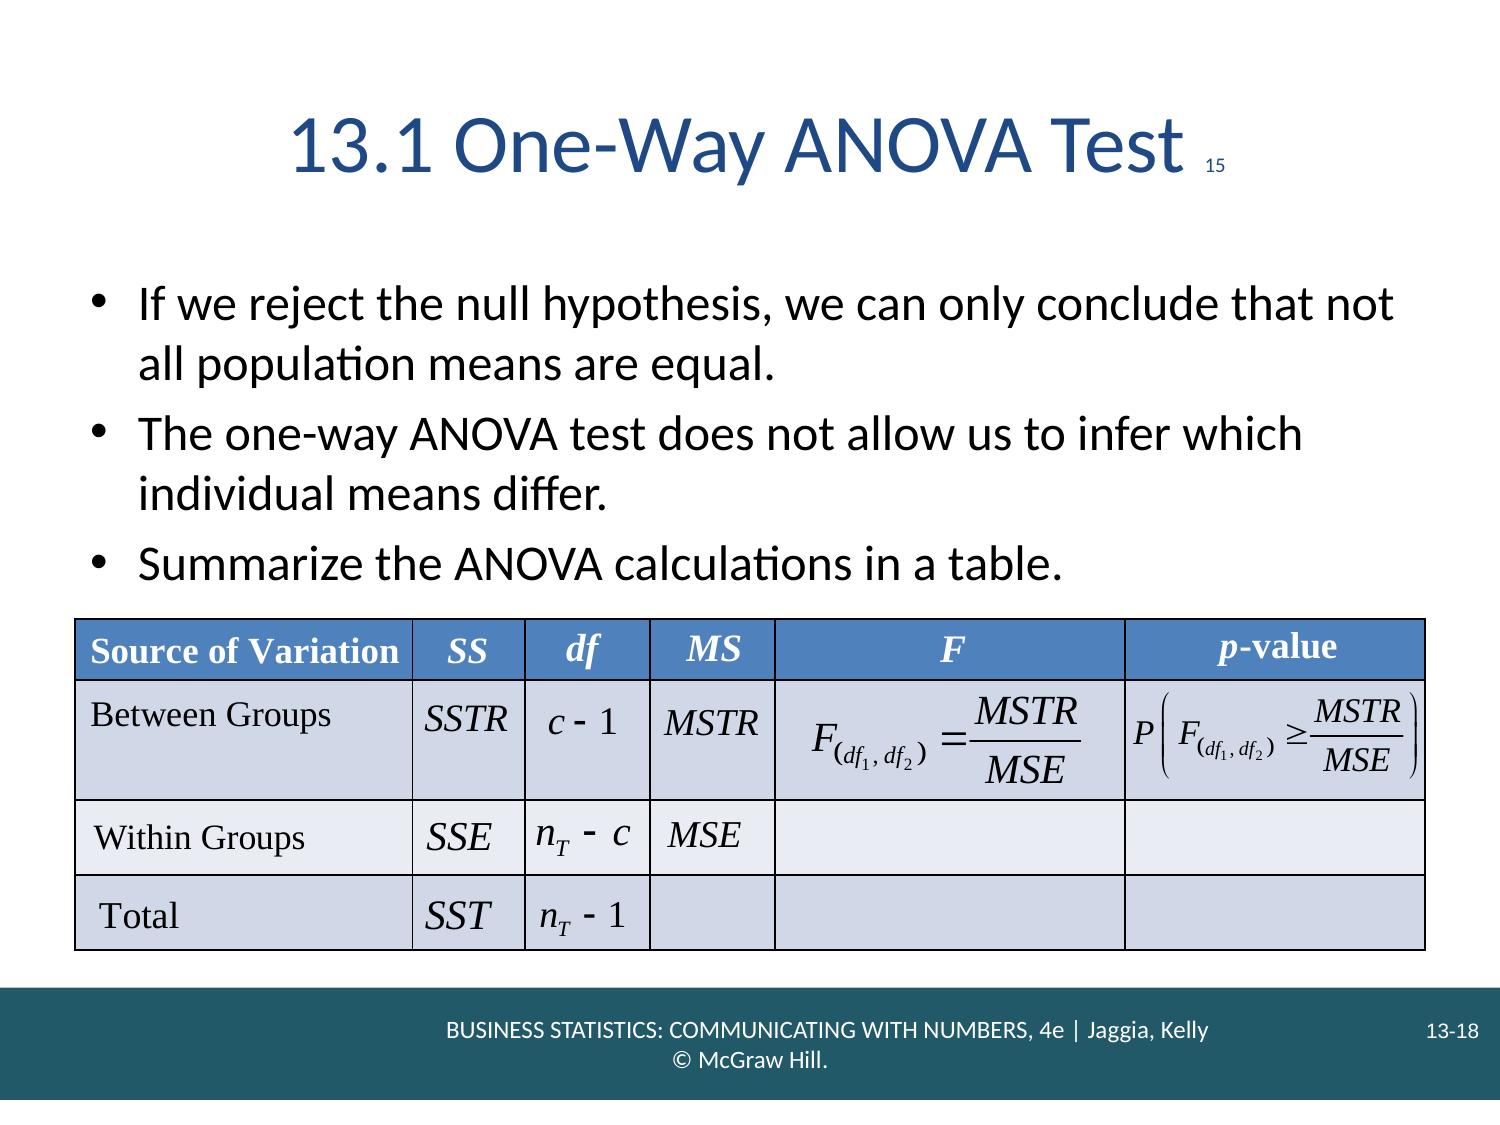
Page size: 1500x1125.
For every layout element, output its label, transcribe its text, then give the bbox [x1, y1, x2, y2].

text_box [678, 626, 750, 672]
table_cell [413, 876, 524, 949]
table_cell [651, 876, 774, 949]
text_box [84, 693, 338, 743]
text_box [933, 629, 977, 670]
table_cell [1126, 801, 1424, 874]
table_cell [76, 876, 412, 949]
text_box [87, 816, 312, 865]
table_cell [413, 681, 524, 799]
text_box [657, 700, 766, 746]
table_cell [526, 876, 649, 949]
table_header [526, 620, 649, 679]
table_cell [76, 681, 412, 799]
table_cell [776, 681, 1124, 799]
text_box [419, 812, 502, 861]
table_cell [651, 801, 774, 874]
table_cell [413, 801, 524, 874]
list If we reject the null hypothesis, we can only conclude that not all population means are equal. The one-way ANOVA test does not allow us to infer which individual means differ. Summarize the ANOVA calculations in a table. [75, 262, 1425, 605]
table_cell [776, 876, 1124, 949]
table_header [776, 620, 1124, 679]
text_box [529, 804, 640, 867]
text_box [85, 629, 406, 673]
table_cell [1126, 681, 1424, 688]
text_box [417, 890, 502, 940]
table_header [76, 620, 412, 679]
table_cell [1126, 876, 1424, 949]
table_cell [526, 801, 649, 874]
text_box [440, 628, 497, 673]
table_cell [76, 801, 412, 874]
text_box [93, 893, 186, 939]
title 13.1 One-Way ANOVA Test 15 [75, 45, 1438, 233]
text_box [542, 698, 621, 745]
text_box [660, 812, 750, 858]
table_cell [526, 681, 649, 799]
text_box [805, 686, 1087, 791]
table_header [1126, 620, 1424, 679]
table_header [413, 620, 524, 679]
table_cell [776, 801, 1124, 874]
table_cell [651, 681, 774, 799]
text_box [1128, 688, 1425, 784]
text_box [533, 888, 630, 947]
table_header [651, 620, 774, 679]
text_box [1208, 626, 1345, 675]
table_cell [1126, 792, 1424, 799]
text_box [417, 696, 515, 742]
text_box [560, 625, 613, 679]
